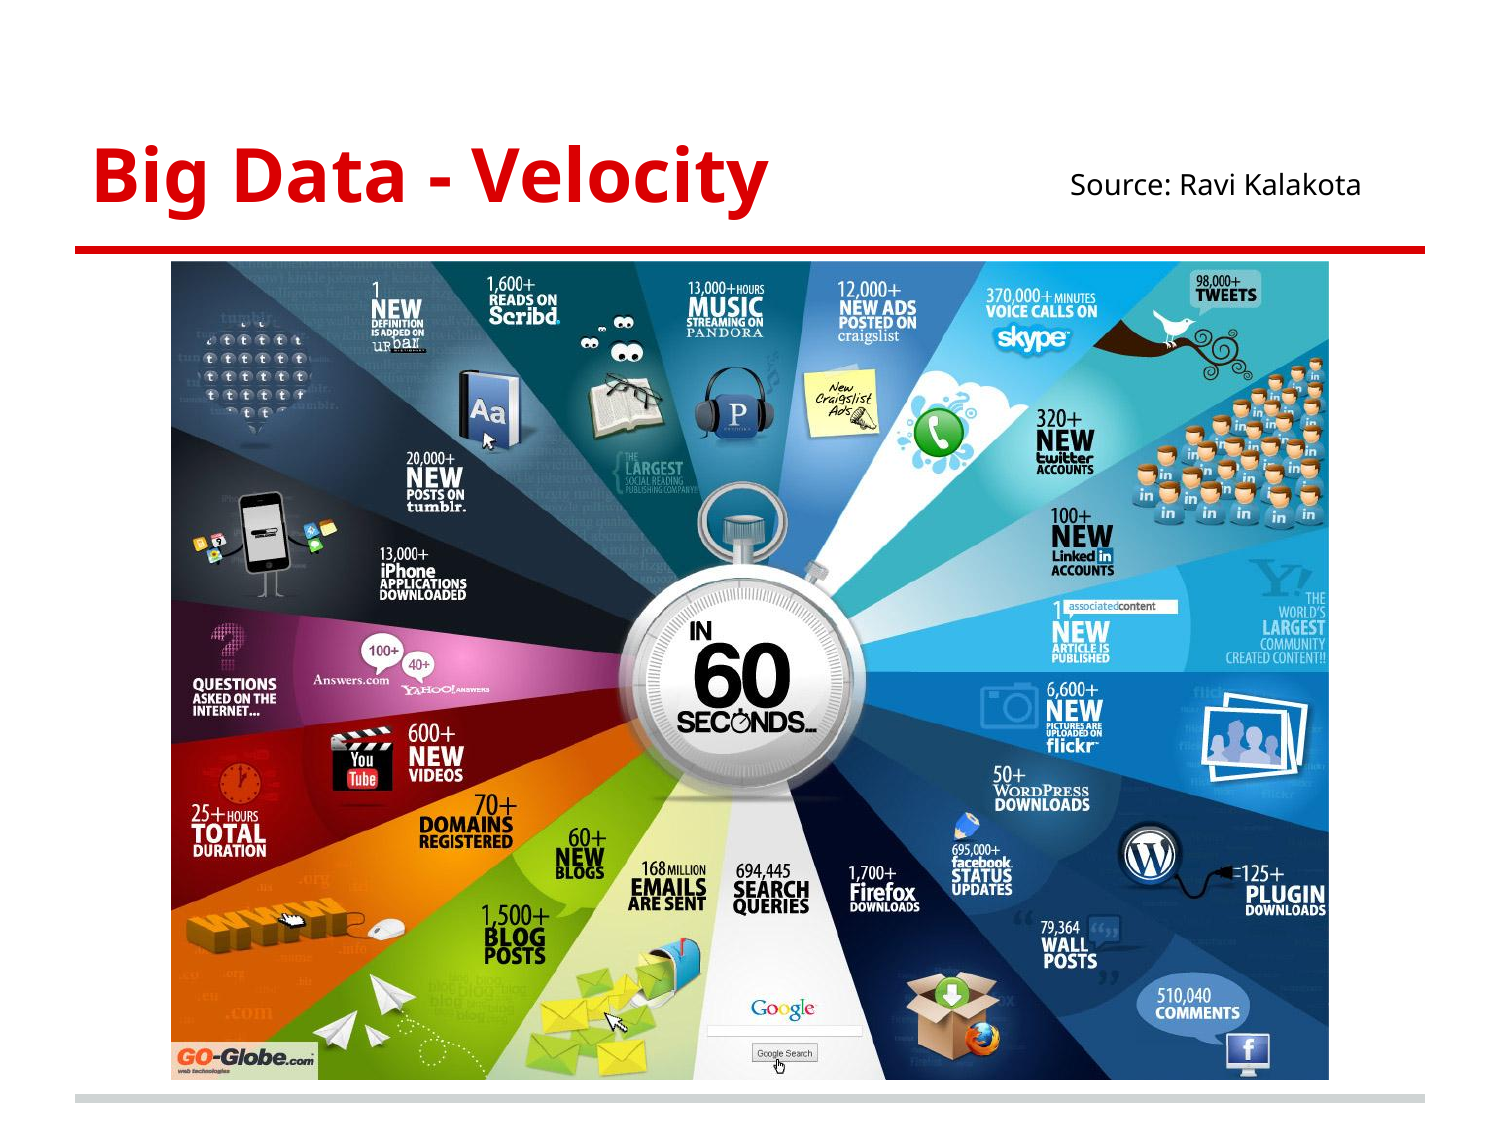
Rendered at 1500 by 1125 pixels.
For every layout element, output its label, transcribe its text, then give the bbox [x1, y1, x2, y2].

title Big Data - Velocity [75, 45, 1425, 233]
text_box Source: Ravi Kalakota [1055, 151, 1401, 217]
picture [171, 261, 1329, 1080]
picture [1107, 315, 1111, 325]
picture [689, 282, 694, 293]
